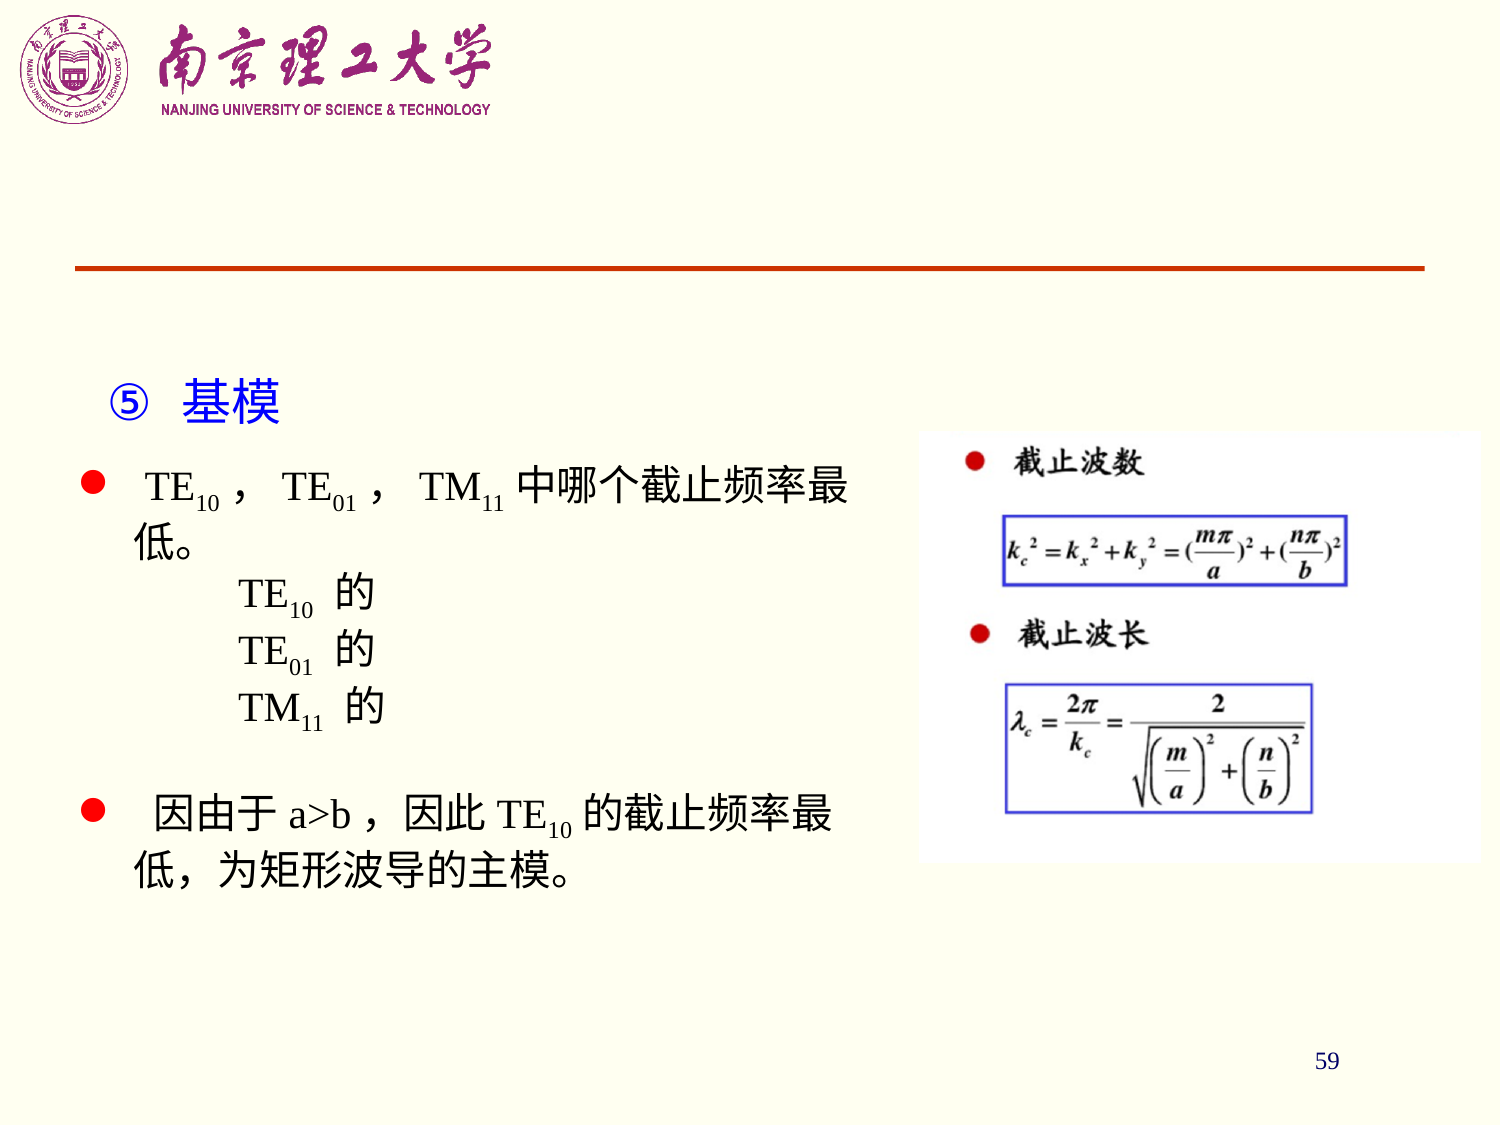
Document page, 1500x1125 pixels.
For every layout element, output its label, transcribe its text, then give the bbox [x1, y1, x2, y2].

picture [17, 15, 491, 126]
picture [919, 431, 1481, 863]
text_box 基模 [92, 363, 719, 499]
